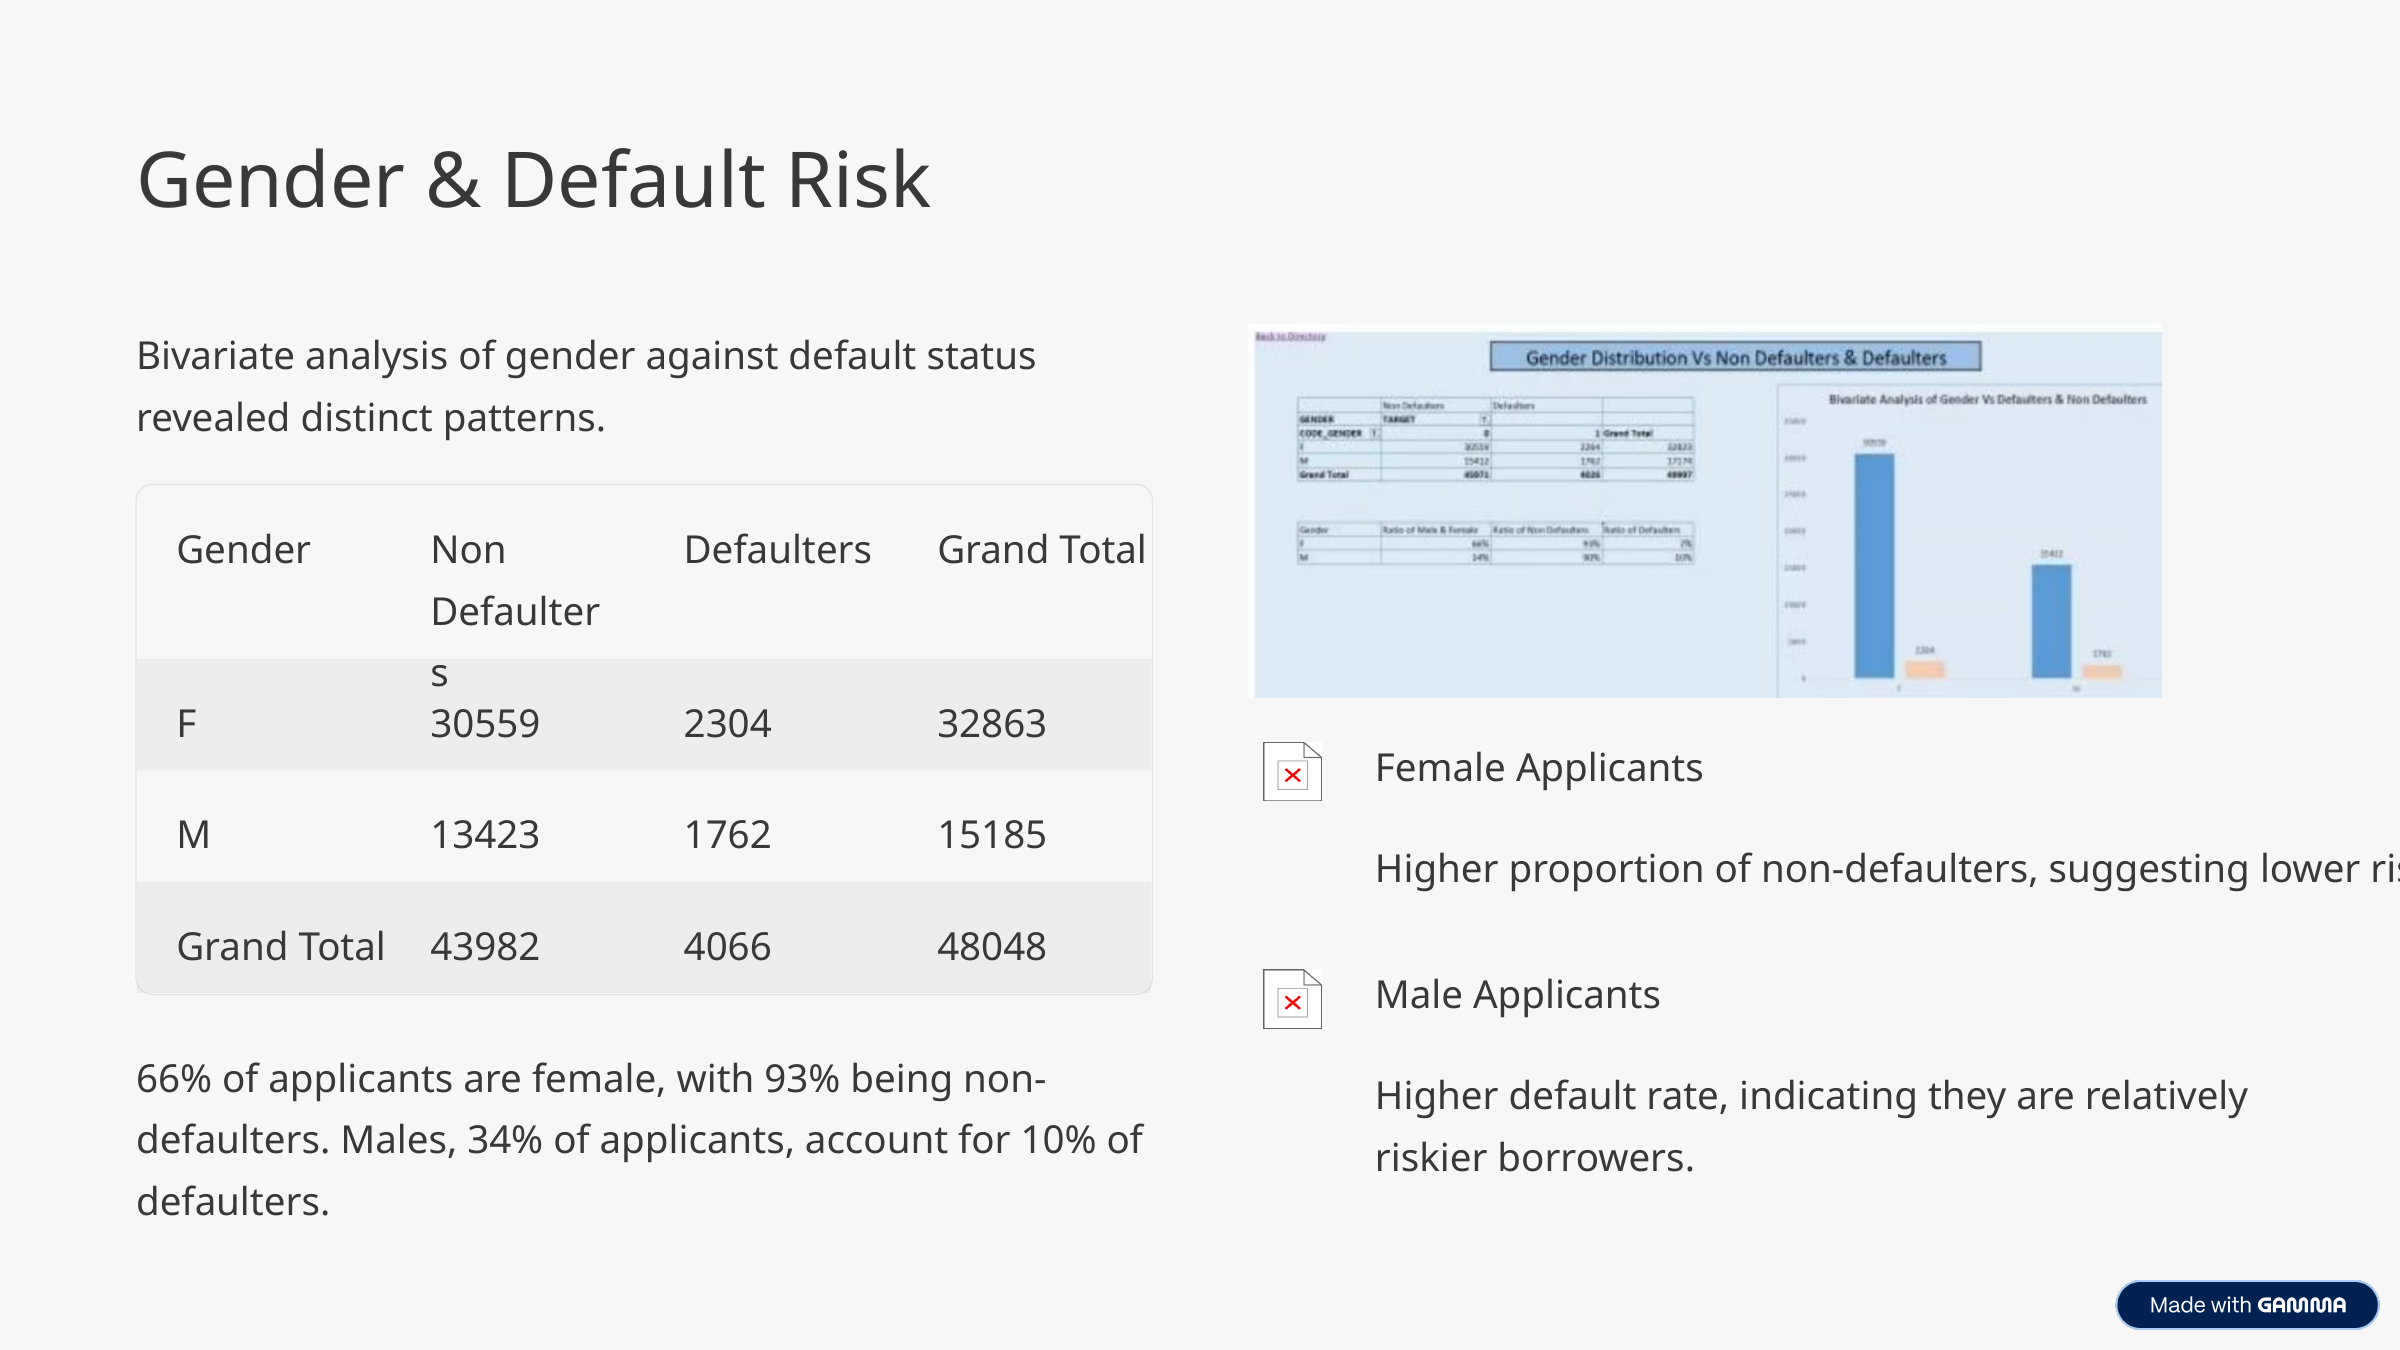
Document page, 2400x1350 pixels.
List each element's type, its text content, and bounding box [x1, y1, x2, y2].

text_box 32863 [937, 683, 1113, 746]
text_box Grand Total [937, 510, 1113, 573]
text_box [137, 485, 1152, 659]
text_box 43982 [430, 906, 605, 969]
text_box Higher proportion of non-defaulters, suggesting lower risk. [1374, 828, 2266, 891]
picture [1248, 324, 2162, 698]
text_box 13423 [430, 795, 605, 858]
text_box 1762 [683, 795, 859, 858]
picture [2106, 1271, 2389, 1339]
text_box 30559 [430, 683, 605, 746]
text_box Female Applicants [1374, 741, 1764, 790]
text_box Gender & Default Risk [136, 125, 914, 223]
text_box 66% of applicants are female, with 93% being non-defaulters. Males, 34% of applicants, account for 10% of defaulters. [136, 1038, 1153, 1163]
text_box Male Applicants [1374, 968, 1764, 1018]
text_box [137, 770, 1152, 881]
text_box 2304 [683, 683, 859, 746]
text_box 4066 [683, 906, 859, 969]
text_box [137, 881, 1152, 994]
text_box M [176, 795, 352, 858]
text_box Non Defaulters [430, 510, 605, 635]
text_box [137, 659, 1152, 770]
text_box Grand Total [176, 906, 352, 969]
text_box Bivariate analysis of gender against default status revealed distinct patterns. [136, 316, 1153, 441]
text_box 48048 [937, 906, 1113, 969]
text_box Higher default rate, indicating they are relatively riskier borrowers. [1374, 1056, 2266, 1181]
text_box 15185 [937, 795, 1113, 858]
text_box F [176, 683, 352, 746]
text_box Gender [176, 510, 352, 573]
picture [1263, 969, 1322, 1029]
text_box Defaulters [683, 510, 859, 573]
picture [1263, 742, 1322, 801]
